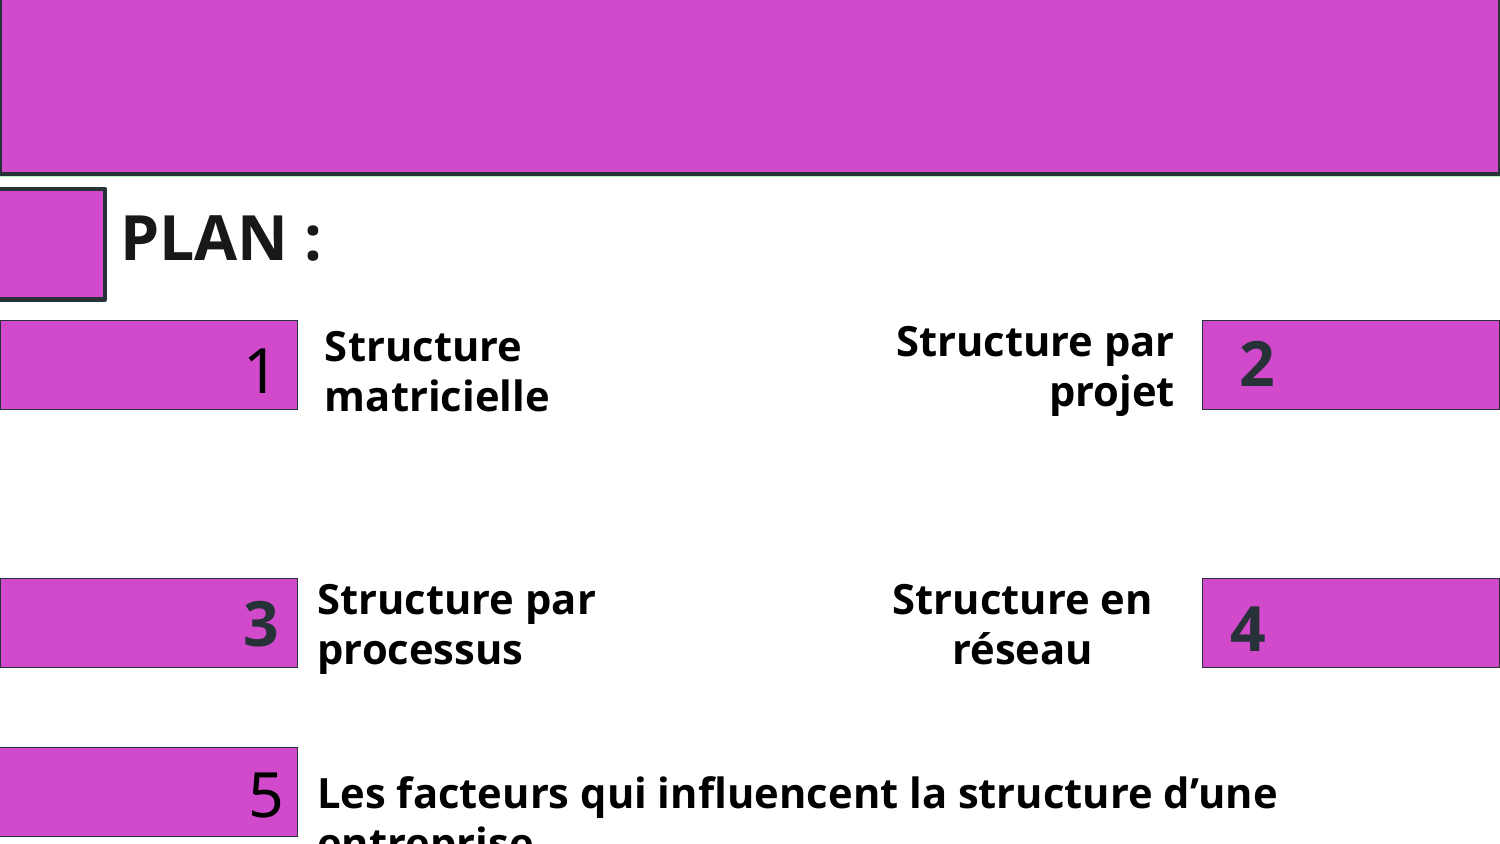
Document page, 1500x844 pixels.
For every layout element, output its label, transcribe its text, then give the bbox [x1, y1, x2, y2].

text_box [0, 0, 1500, 176]
title Structure matricielle [310, 346, 694, 394]
title 4 [1180, 593, 1317, 659]
title 3 [193, 589, 329, 654]
text_box 1 [229, 323, 294, 414]
text_box Les facteurs qui influencent la structure d’une entreprise [302, 759, 1306, 844]
text_box [0, 578, 298, 668]
title Structure par projet [806, 341, 1189, 389]
title Structure en réseau [825, 571, 1221, 675]
text_box [0, 320, 298, 410]
text_box 5 [201, 747, 322, 844]
title 2 [1189, 329, 1325, 394]
text_box [0, 187, 107, 302]
text_box [0, 747, 201, 837]
text_box [1221, 578, 1500, 668]
title Structure par processus [302, 578, 821, 668]
text_box [1202, 320, 1500, 410]
title PLAN : [107, 188, 1369, 283]
